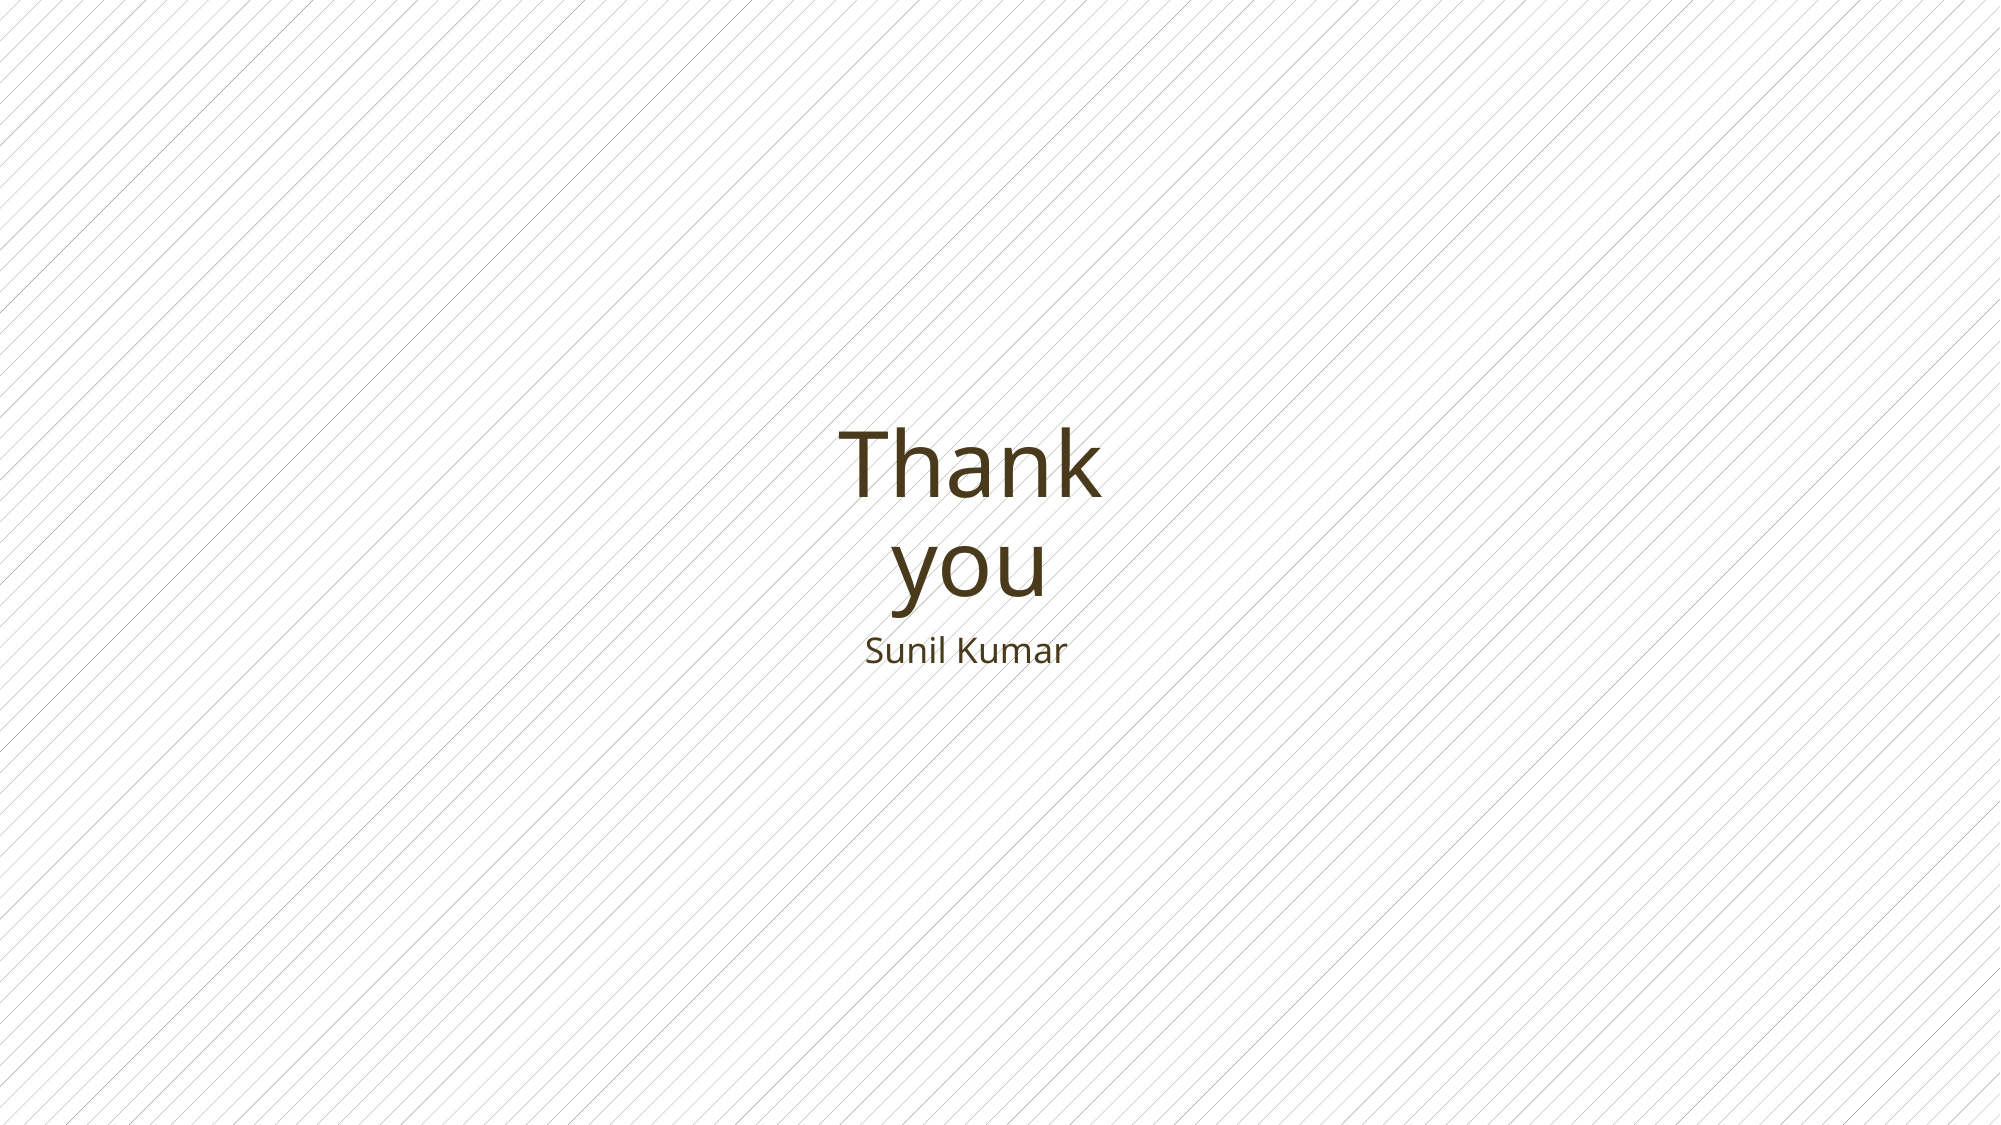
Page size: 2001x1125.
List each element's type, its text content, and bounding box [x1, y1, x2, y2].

list Sunil Kumar [849, 584, 1092, 693]
title Thank you [736, 428, 1205, 607]
